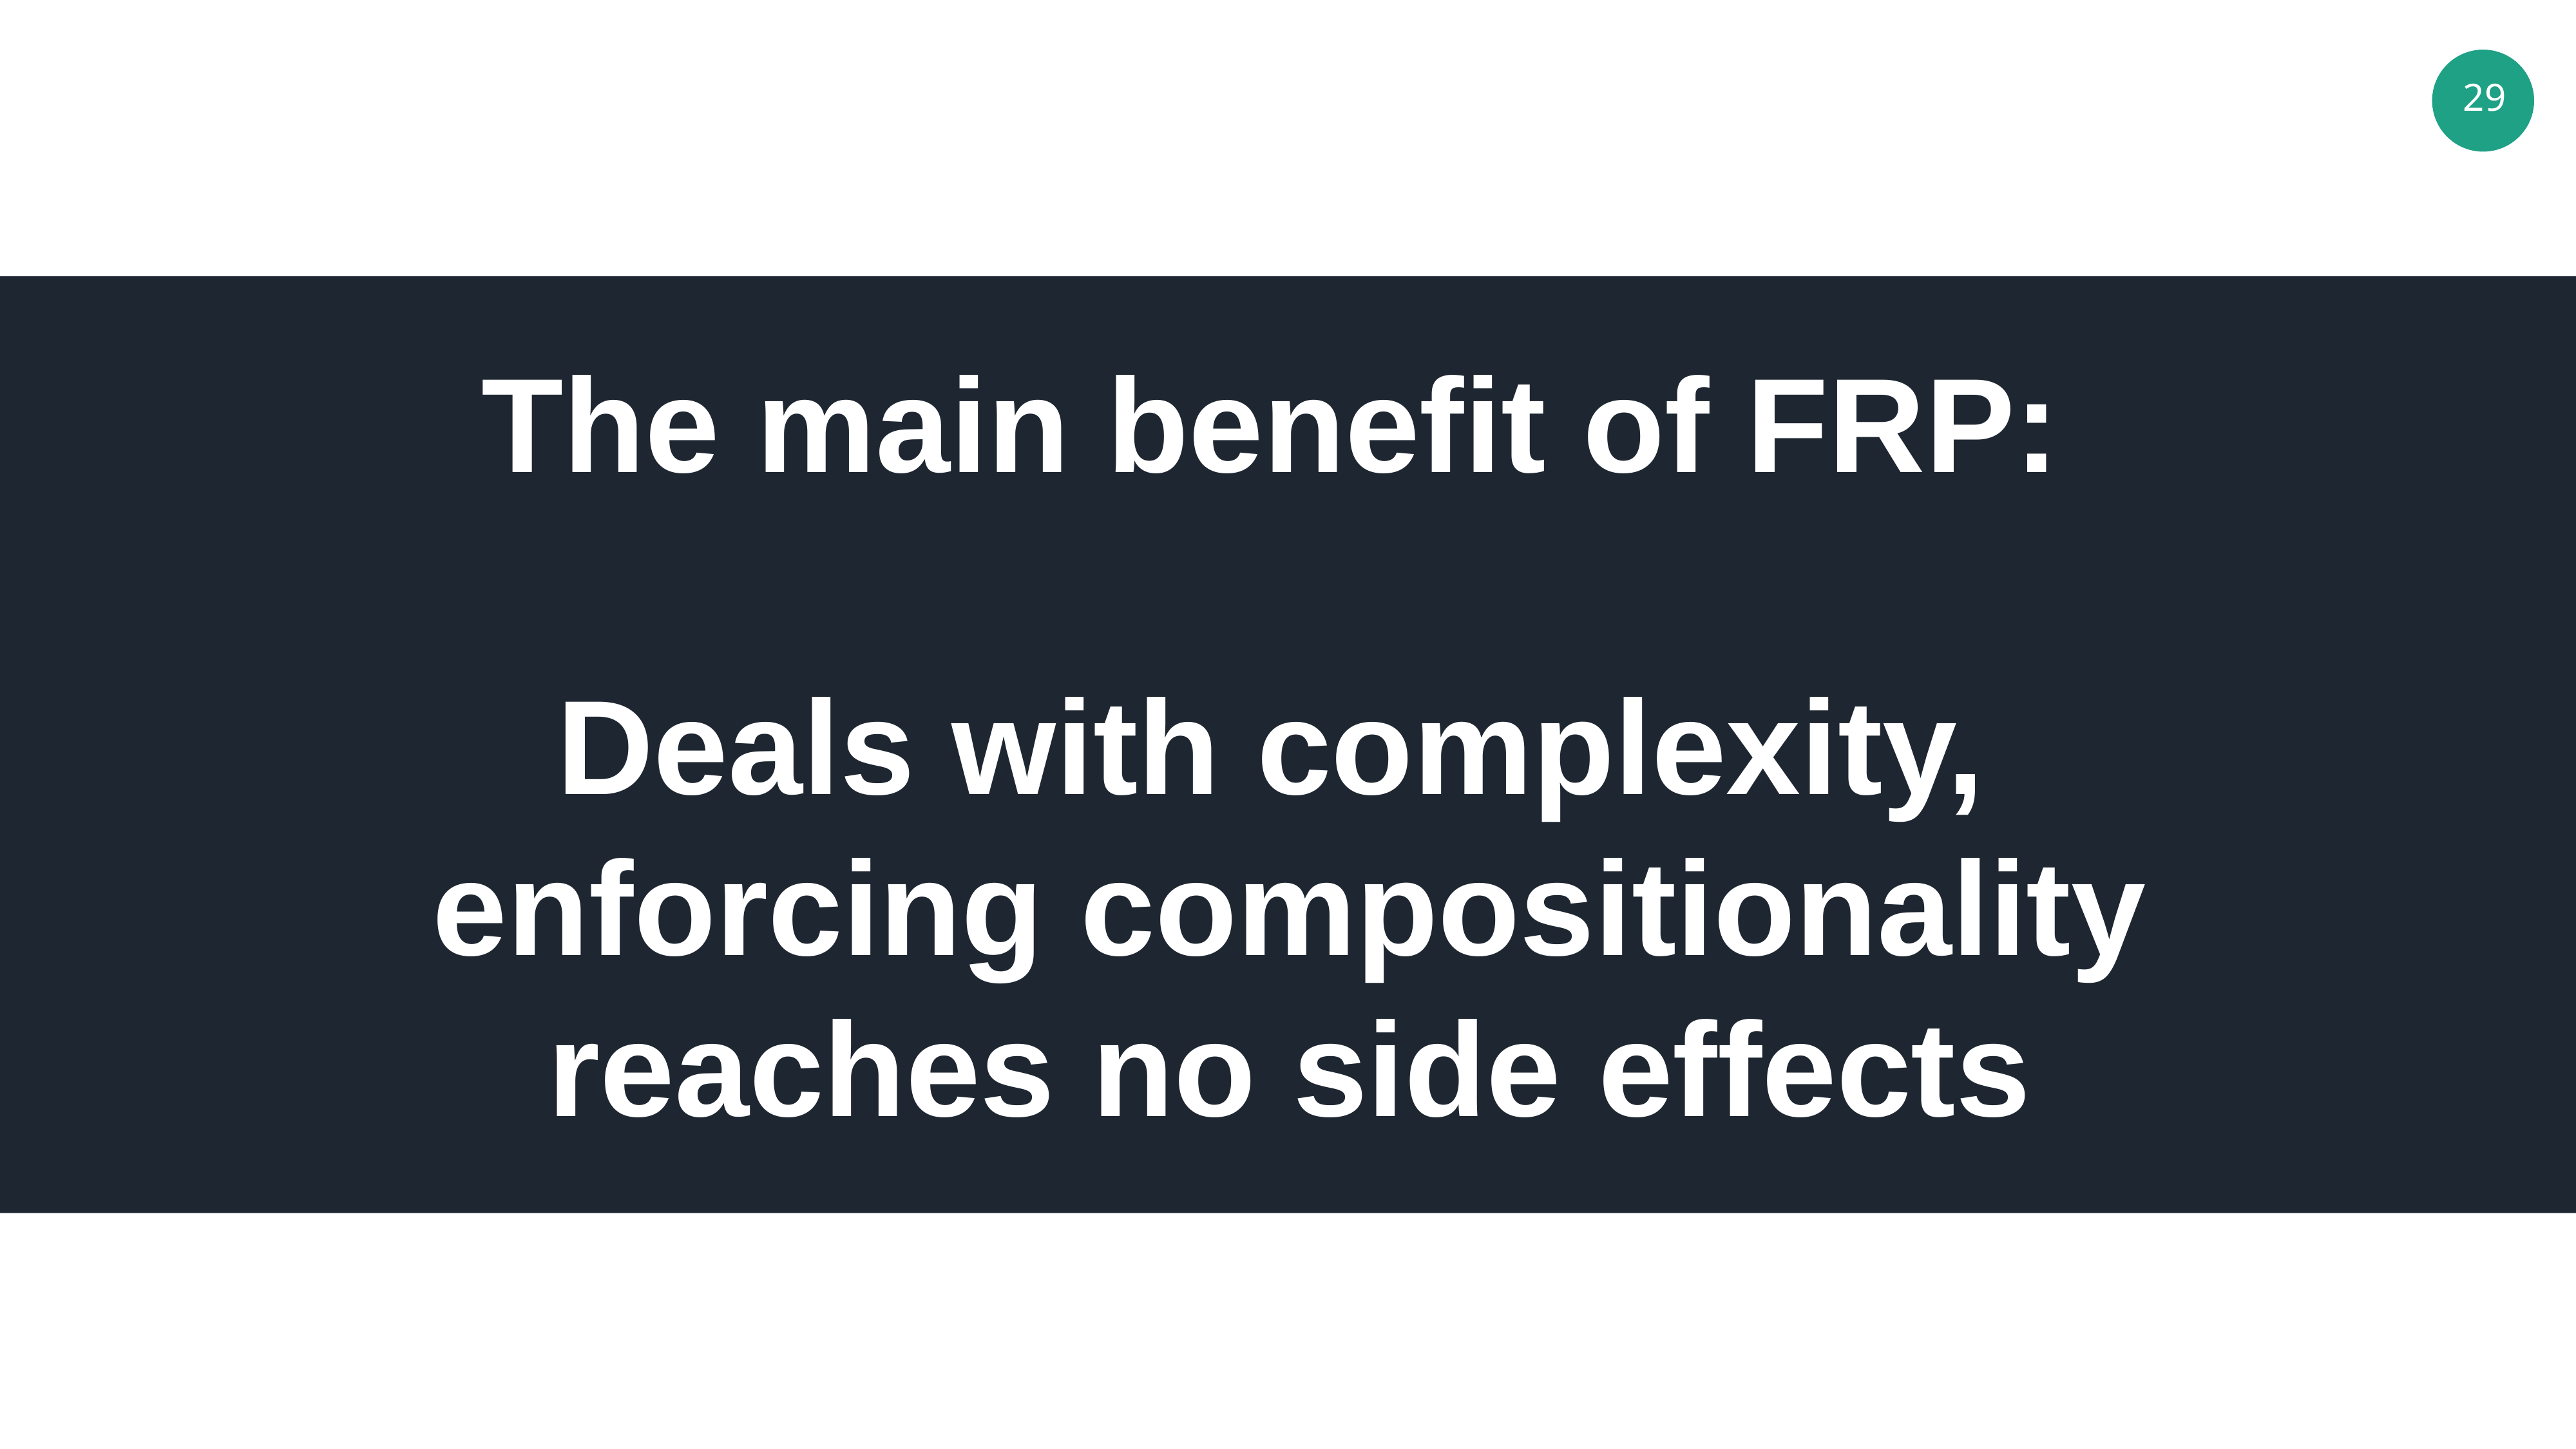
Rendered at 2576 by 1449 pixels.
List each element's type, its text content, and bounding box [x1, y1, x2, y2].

text_box The main benefit of FRP: Deals with complexity, enforcing compositionality reaches no side effects [364, 333, 2215, 1148]
text_box [0, 276, 2576, 1213]
